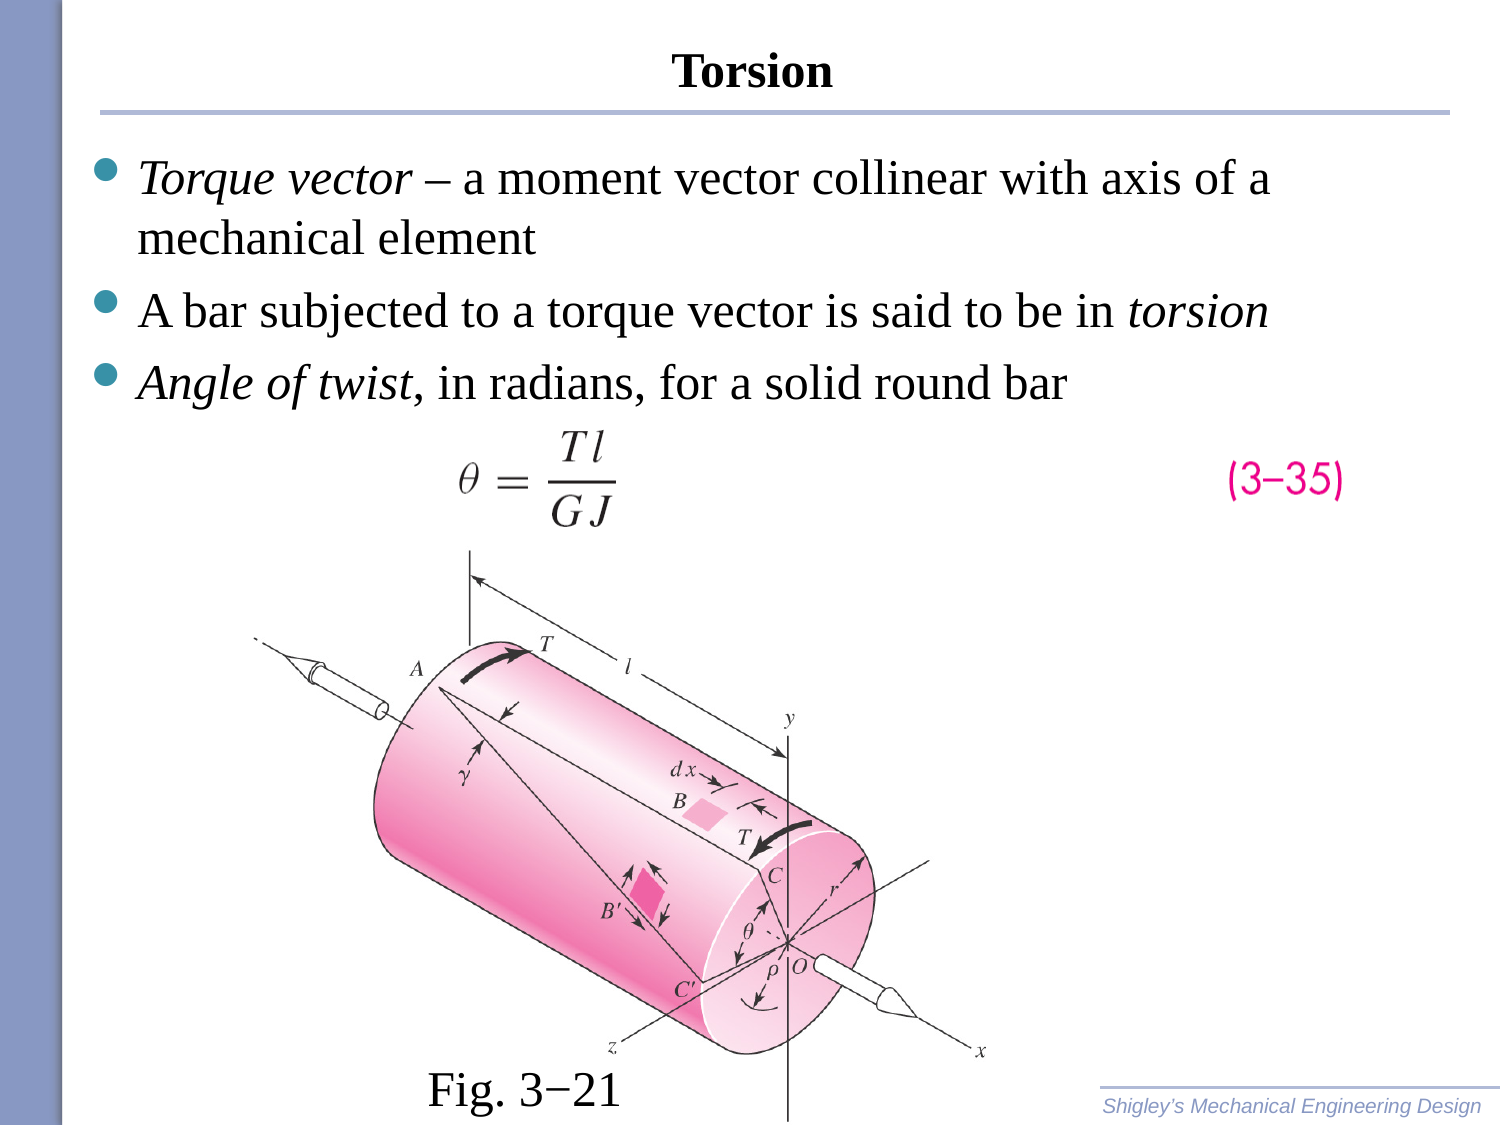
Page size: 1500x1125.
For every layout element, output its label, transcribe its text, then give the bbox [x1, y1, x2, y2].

title Torsion [137, 30, 1368, 106]
list Torque vector – a moment vector collinear with axis of a mechanical element A bar subjected to a torque vector is said to be in torsion Angle of twist, in radians, for a solid round bar [62, 137, 1438, 700]
picture [199, 412, 1351, 1125]
footer Shigley’s Mechanical Engineering Design [1087, 1074, 1500, 1125]
